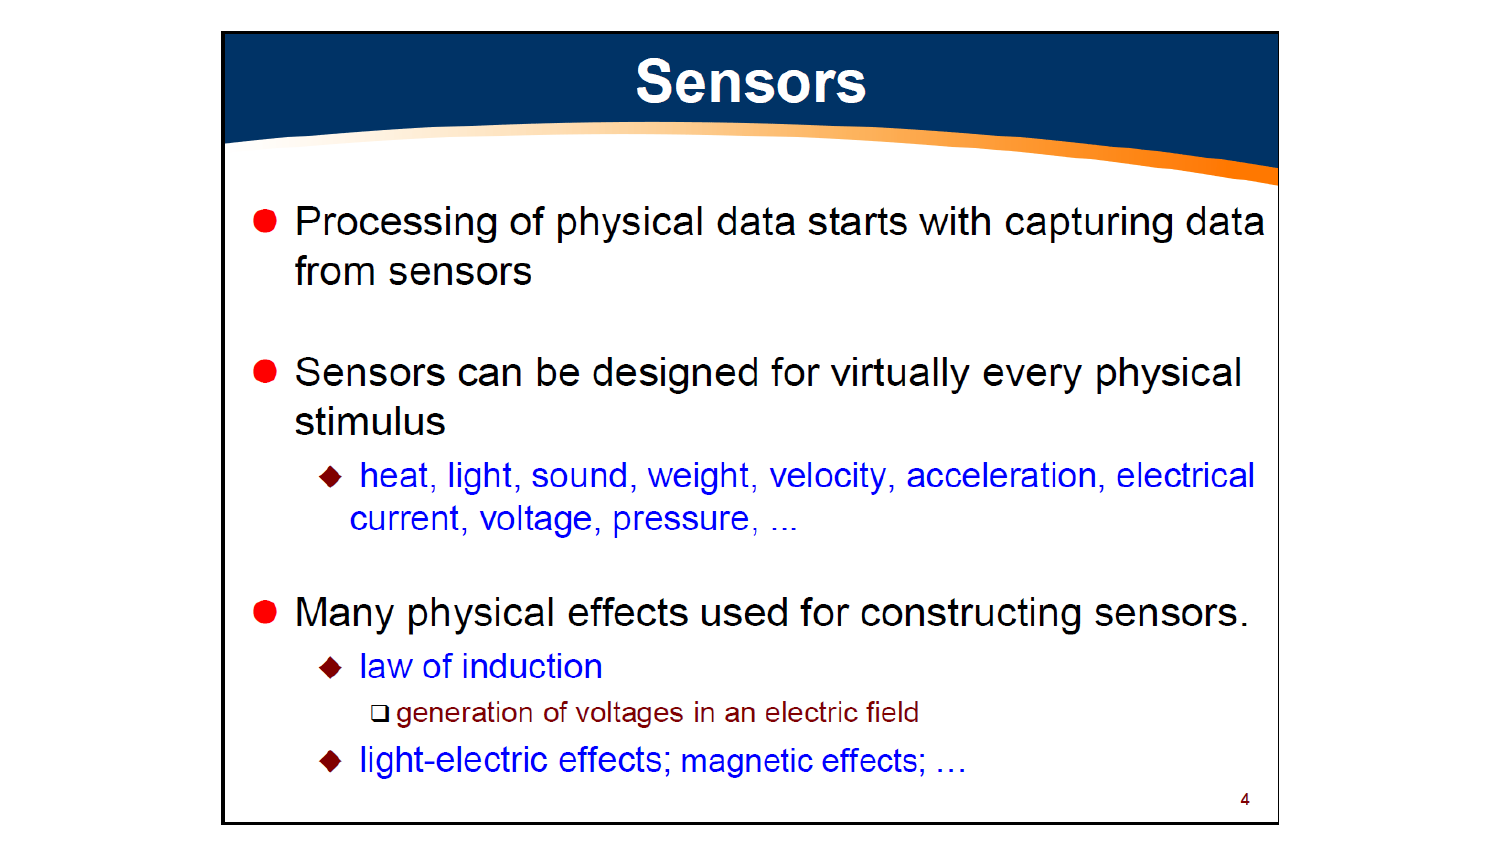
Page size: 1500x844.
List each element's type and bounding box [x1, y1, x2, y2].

picture [221, 31, 1279, 826]
